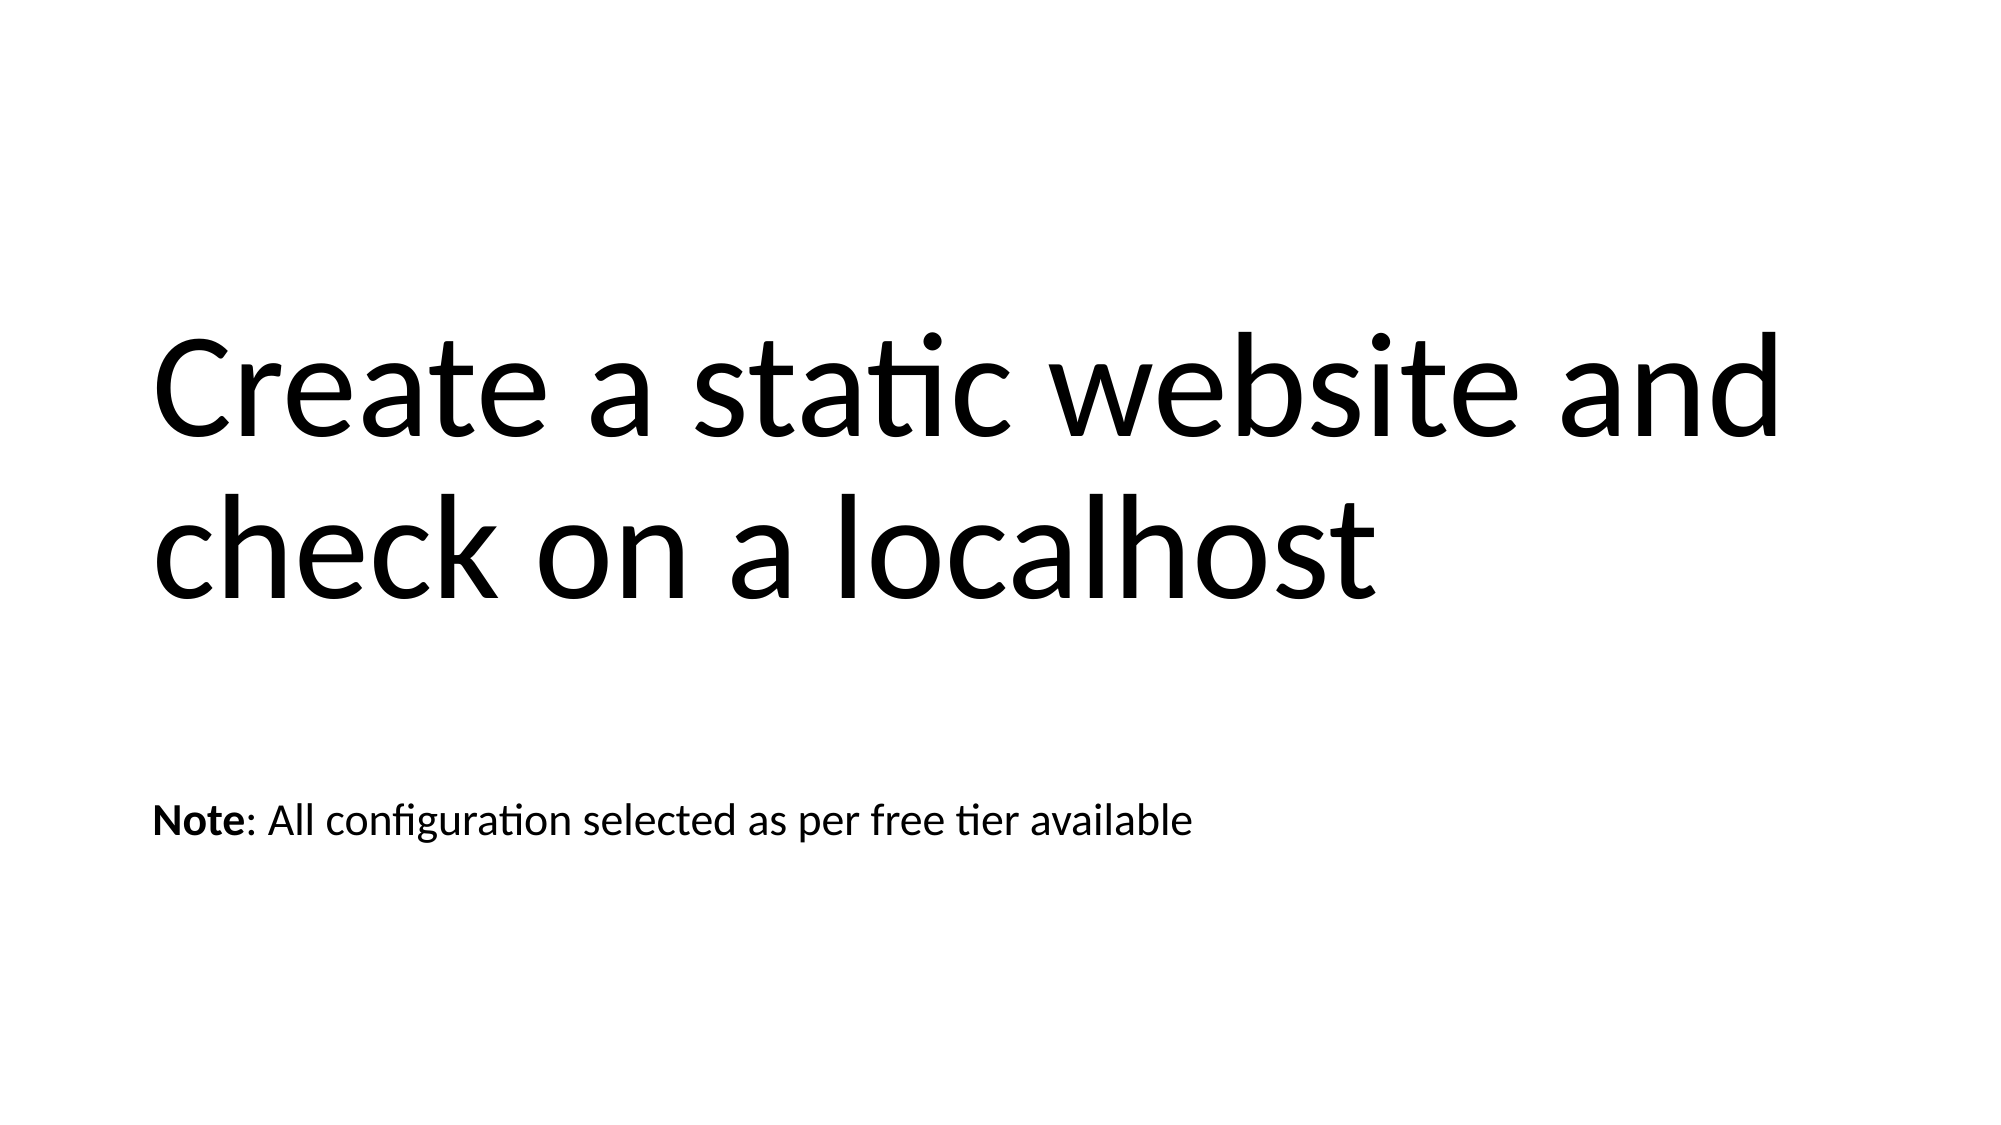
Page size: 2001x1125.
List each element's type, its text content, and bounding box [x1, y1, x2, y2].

list Create a static website and check on a localhost Note: All configuration selected as per free tier available [137, 299, 1863, 1014]
